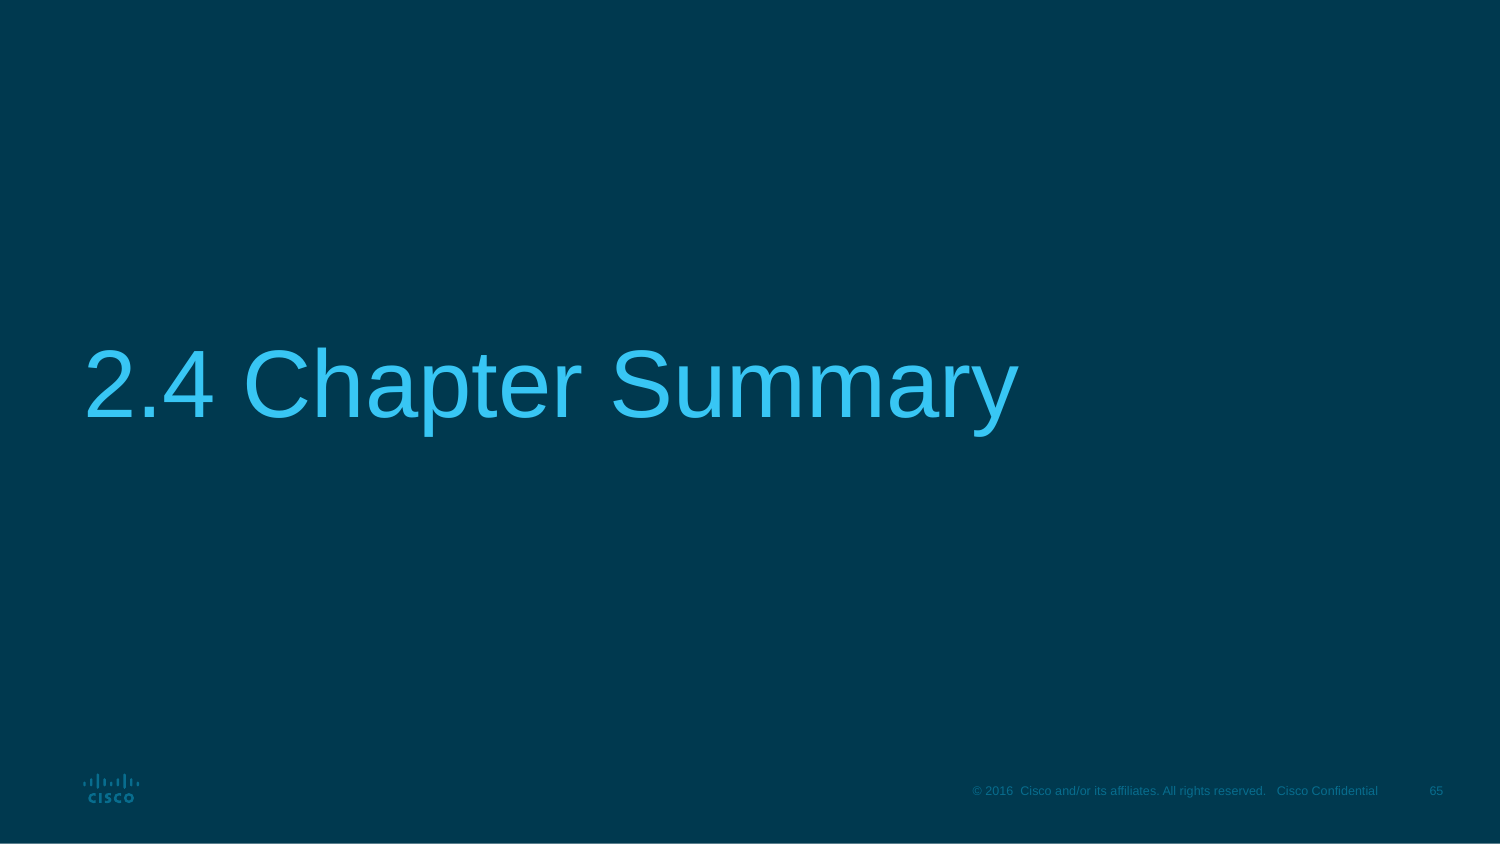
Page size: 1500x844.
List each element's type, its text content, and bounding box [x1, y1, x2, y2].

title 2.4 Chapter Summary [68, 150, 1315, 446]
